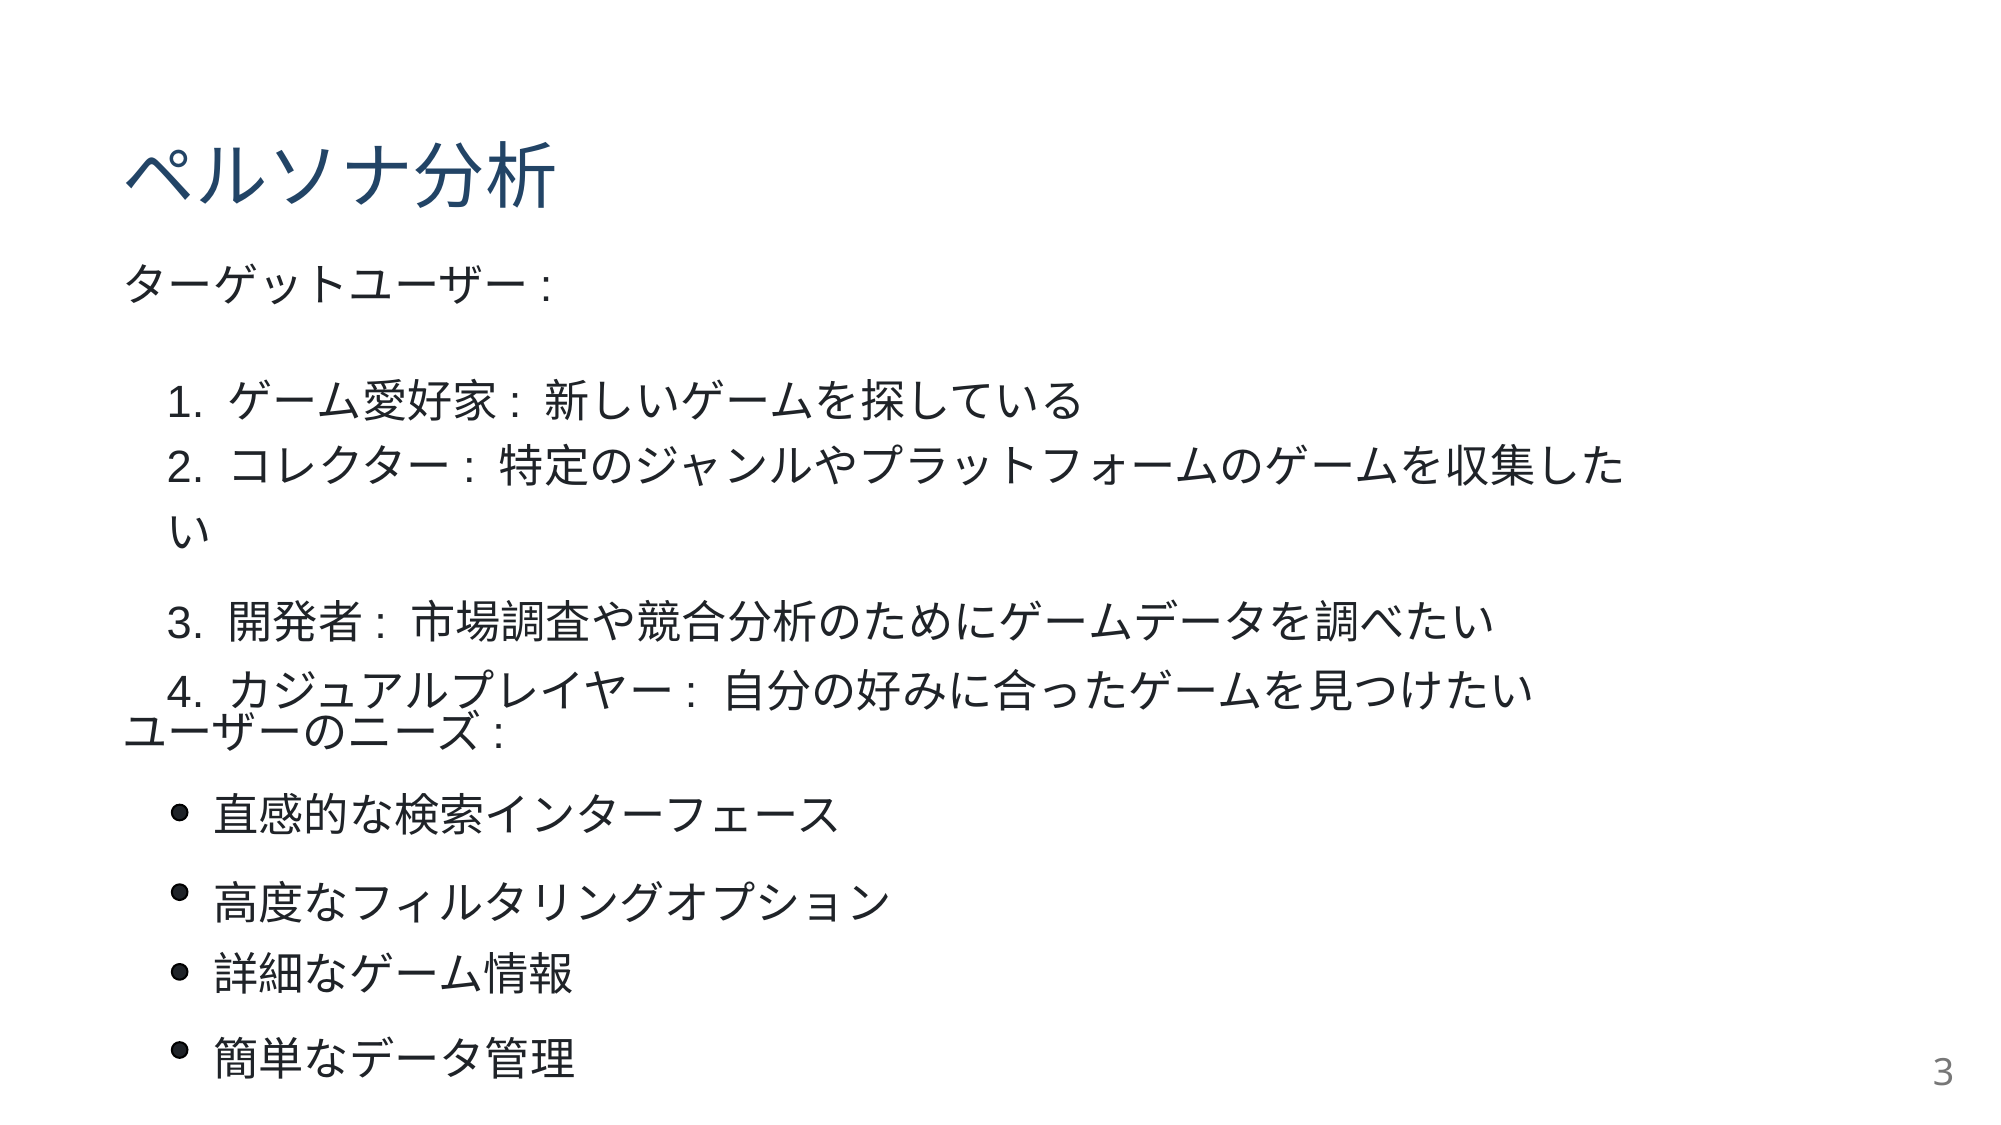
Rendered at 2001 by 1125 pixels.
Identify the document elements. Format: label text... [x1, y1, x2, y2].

text_box 1. ゲーム愛好家: 新しいゲームを探している 2. コレクター: 特定のジャンルやプラットフォームのゲームを収集したい 3. 開発者: 市場調査や競合分析のためにゲームデータを調べたい 4. カジュアルプレイヤー: ⾃分の好みに合ったゲームを⾒つけたい [166, 332, 1663, 717]
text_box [171, 884, 188, 901]
text_box 直感的な検索インターフェース ⾼度なフィルタリングオプション 詳細なゲーム情報 簡単なデータ管理 [213, 769, 906, 1085]
text_box 3 [1932, 1040, 1954, 1094]
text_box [171, 804, 188, 821]
text_box ユーザーのニーズ: [122, 643, 500, 758]
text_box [171, 1041, 188, 1059]
text_box ペルソナ分析 ターゲットユーザー: [122, 115, 567, 311]
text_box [171, 963, 188, 980]
